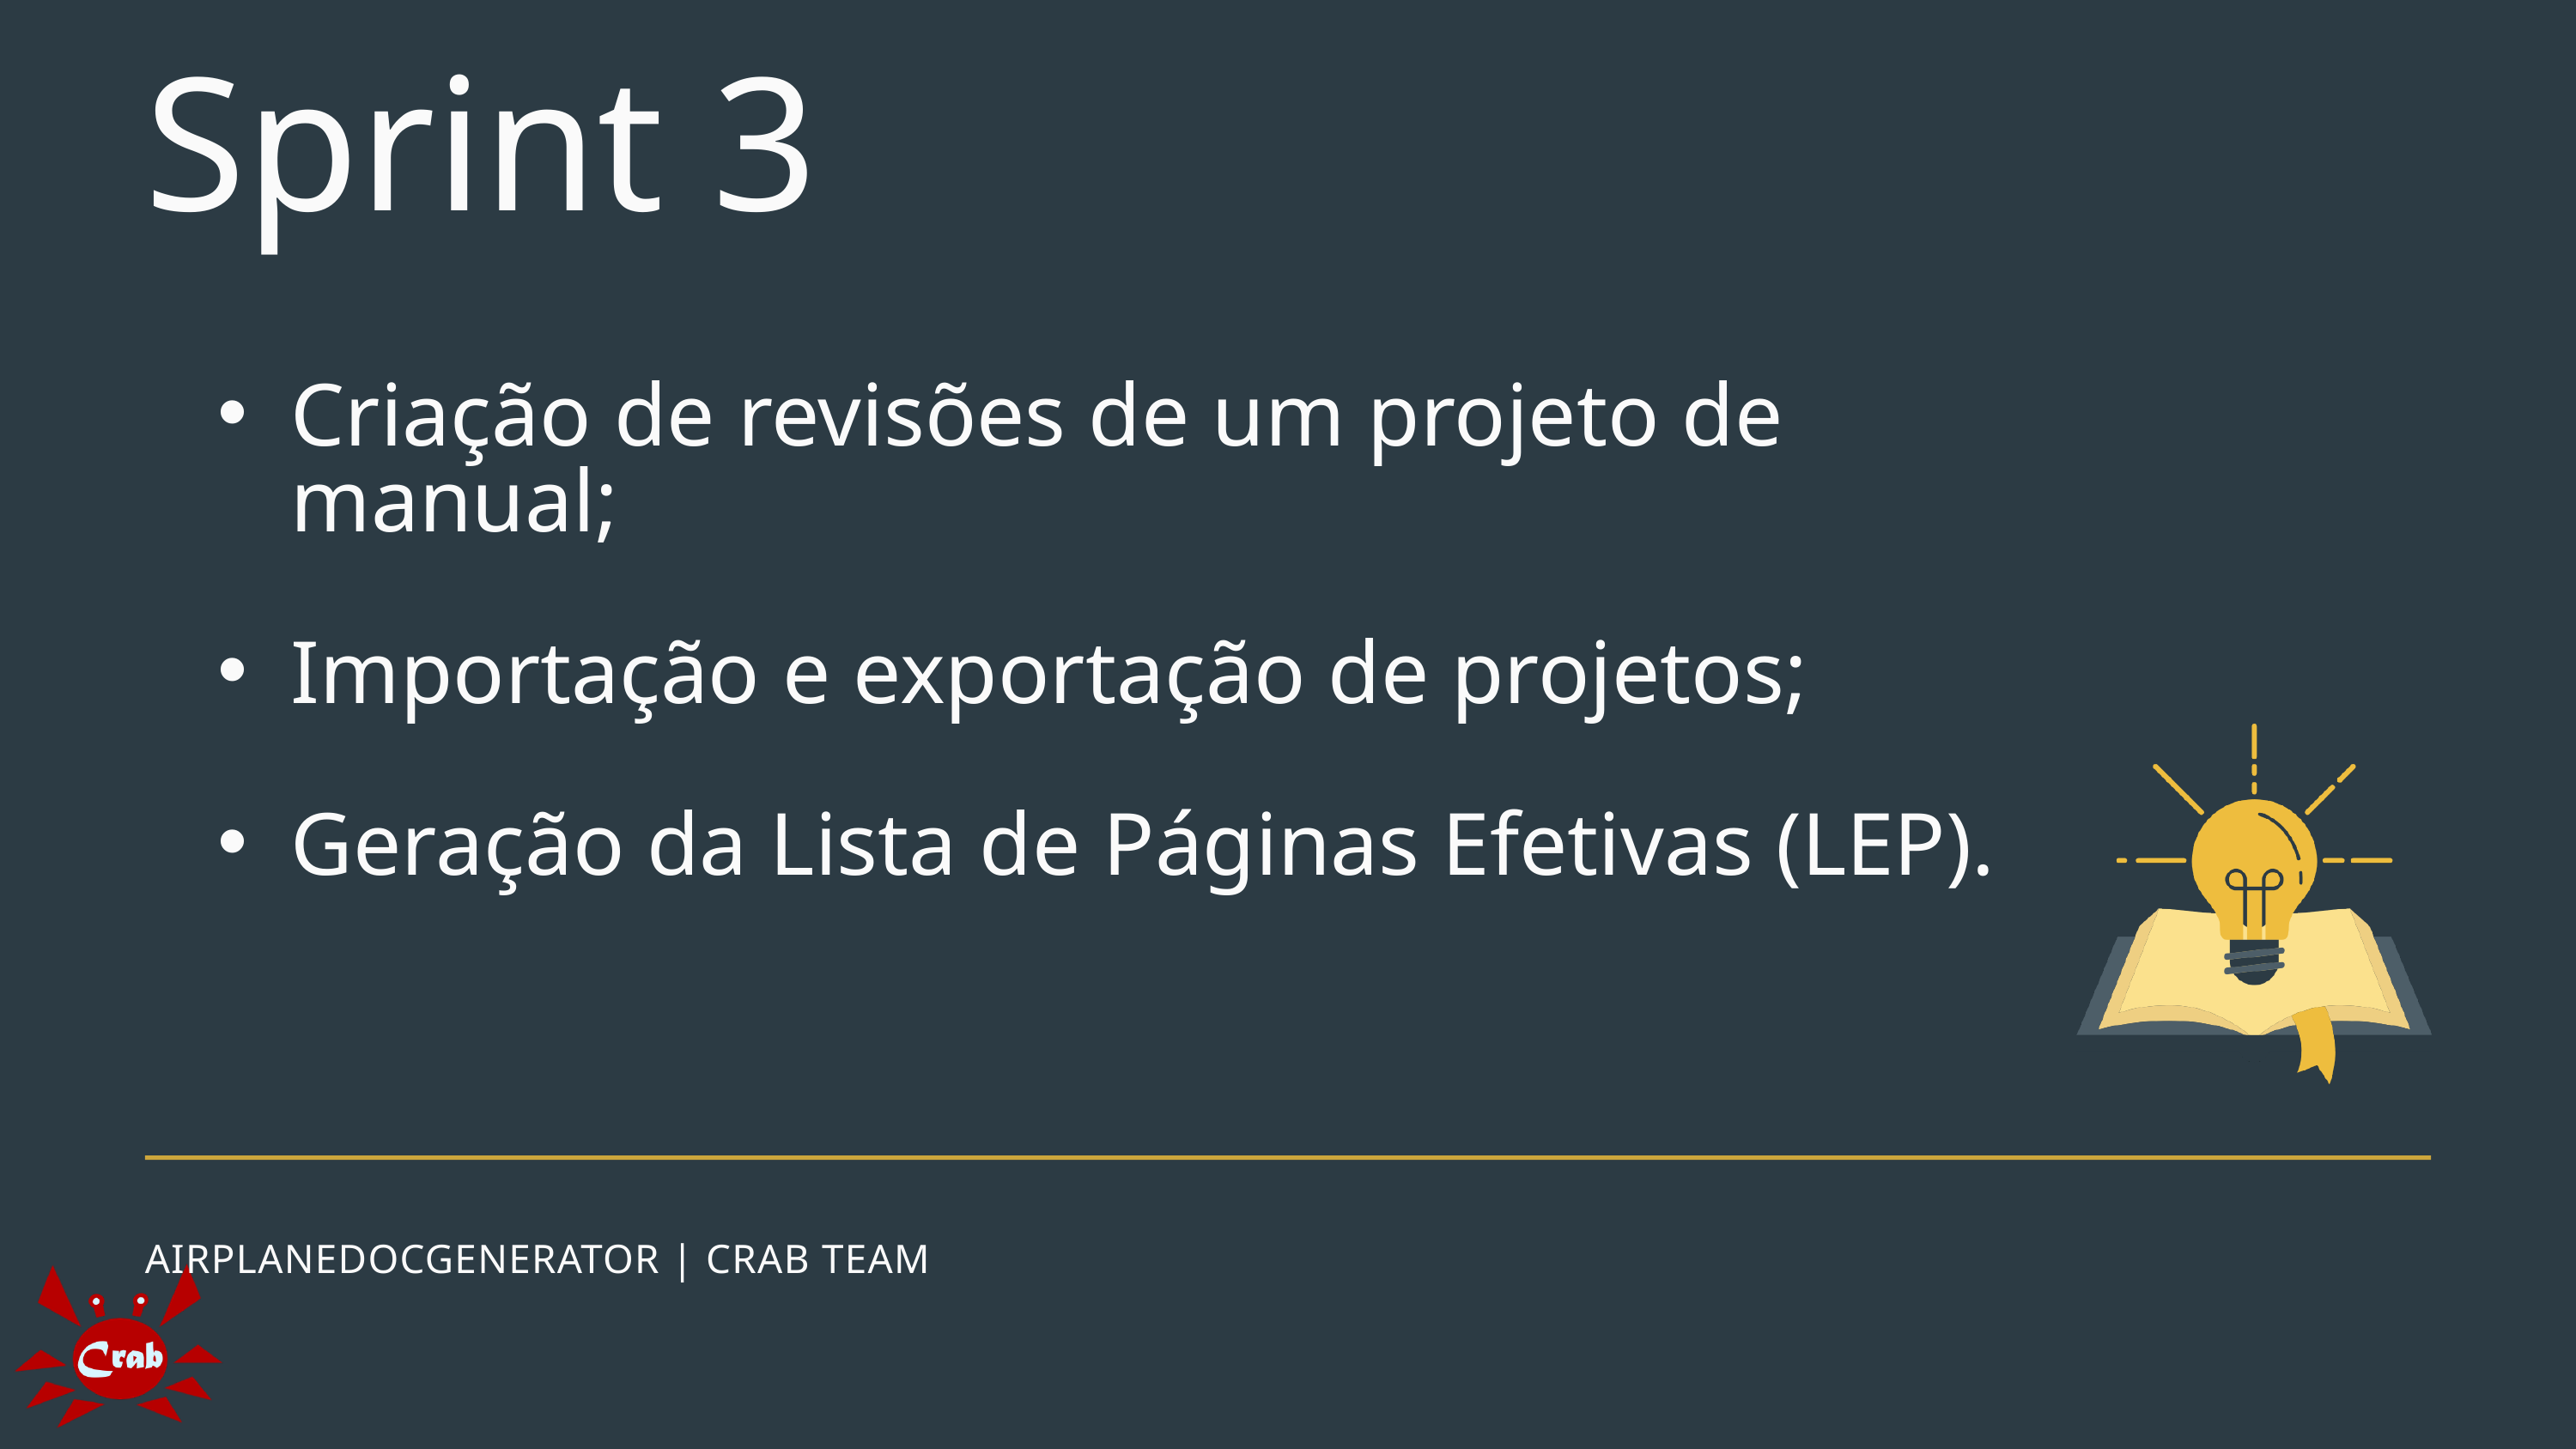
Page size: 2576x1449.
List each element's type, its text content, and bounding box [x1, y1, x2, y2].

text_box Criação de revisões de um projeto de manual; Importação e exportação de projetos; Geração da Lista de Páginas Efetivas (LEP). [144, 377, 2085, 893]
text_box Sprint 3 [144, 62, 920, 248]
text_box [144, 1155, 2432, 1278]
picture [2075, 724, 2432, 1084]
picture [0, 1254, 237, 1449]
